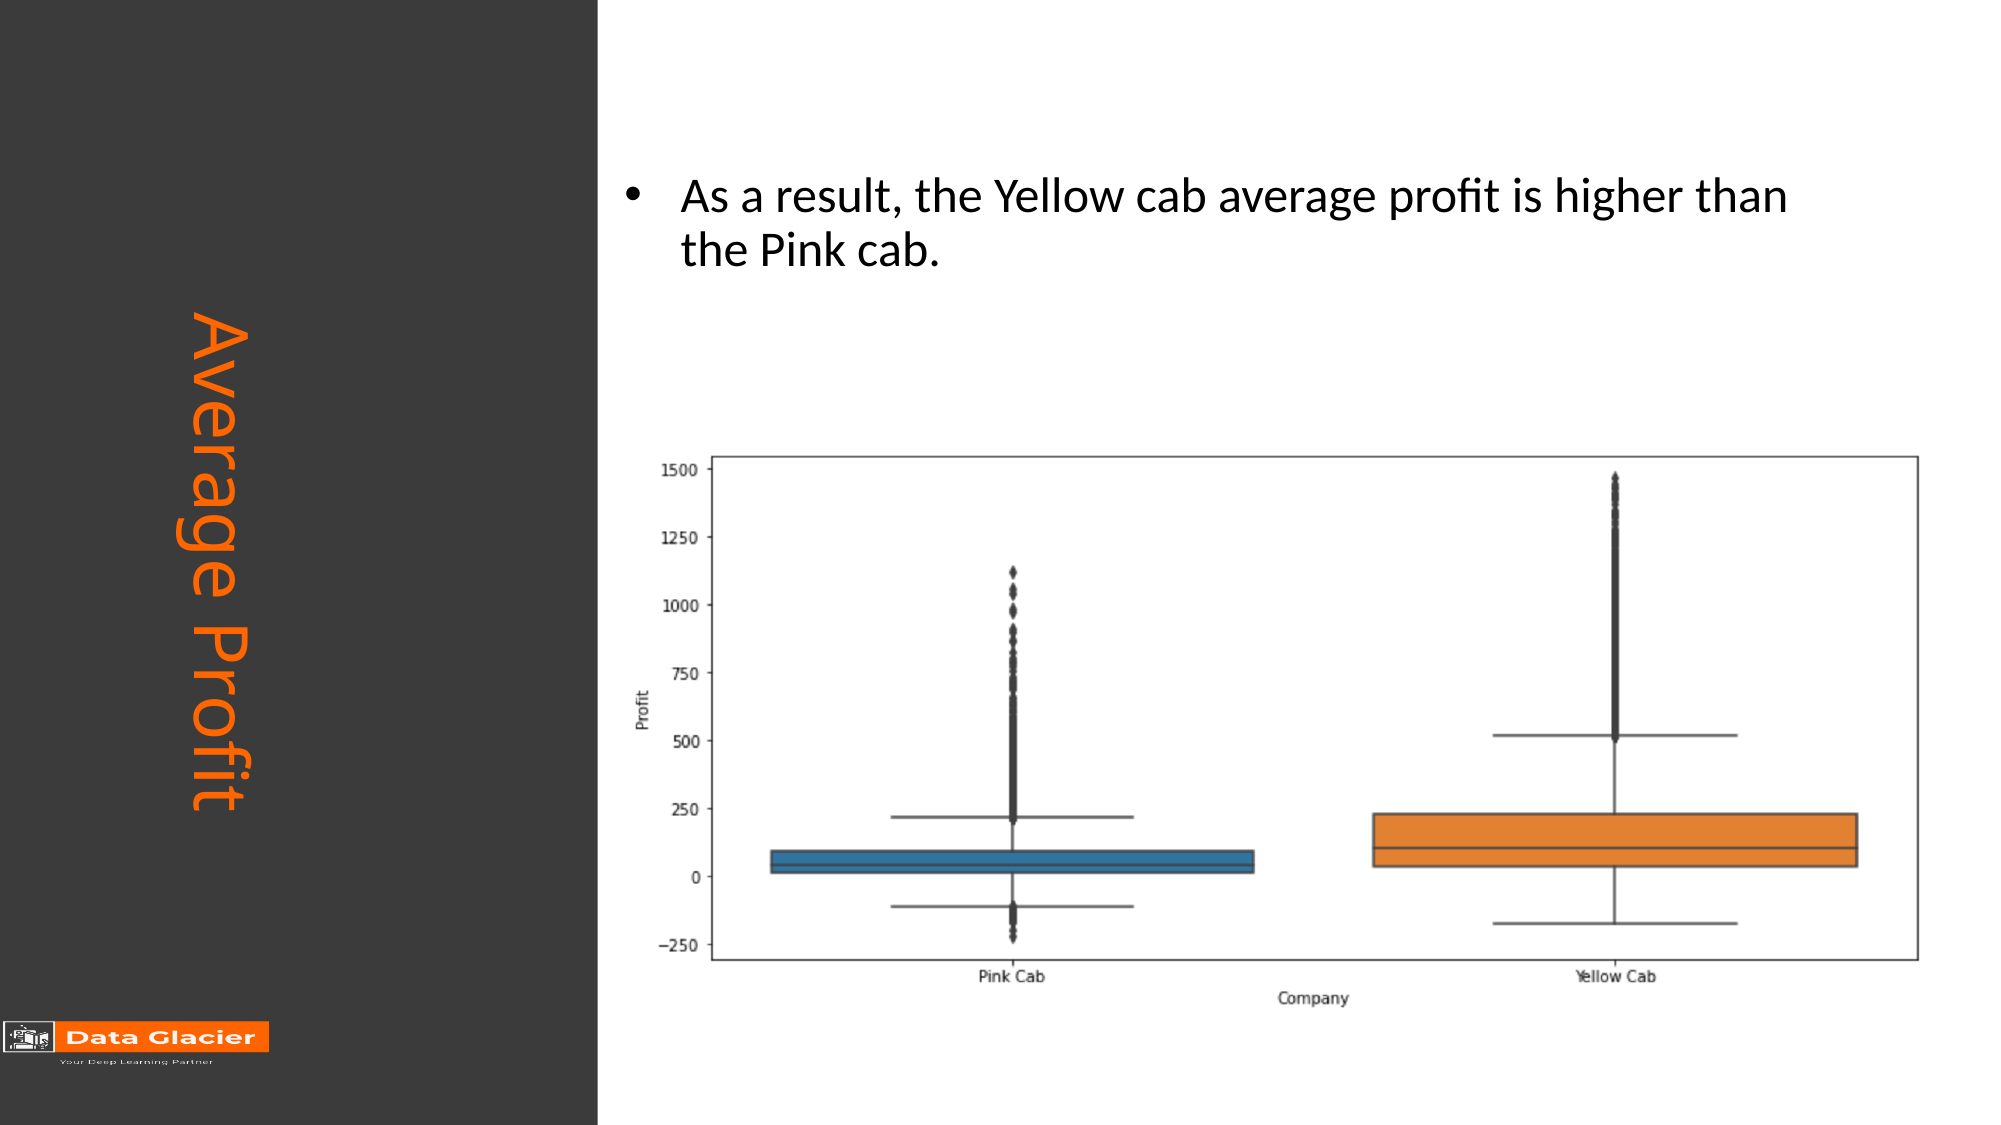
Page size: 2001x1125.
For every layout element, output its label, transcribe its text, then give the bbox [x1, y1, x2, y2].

subtitle [597, 0, 2000, 1125]
picture [609, 437, 1943, 1019]
title Average Profit [0, 0, 597, 1125]
text_box As a result, the Yellow cab average profit is higher than the Pink cab. [609, 161, 1863, 437]
picture [0, 961, 272, 1125]
